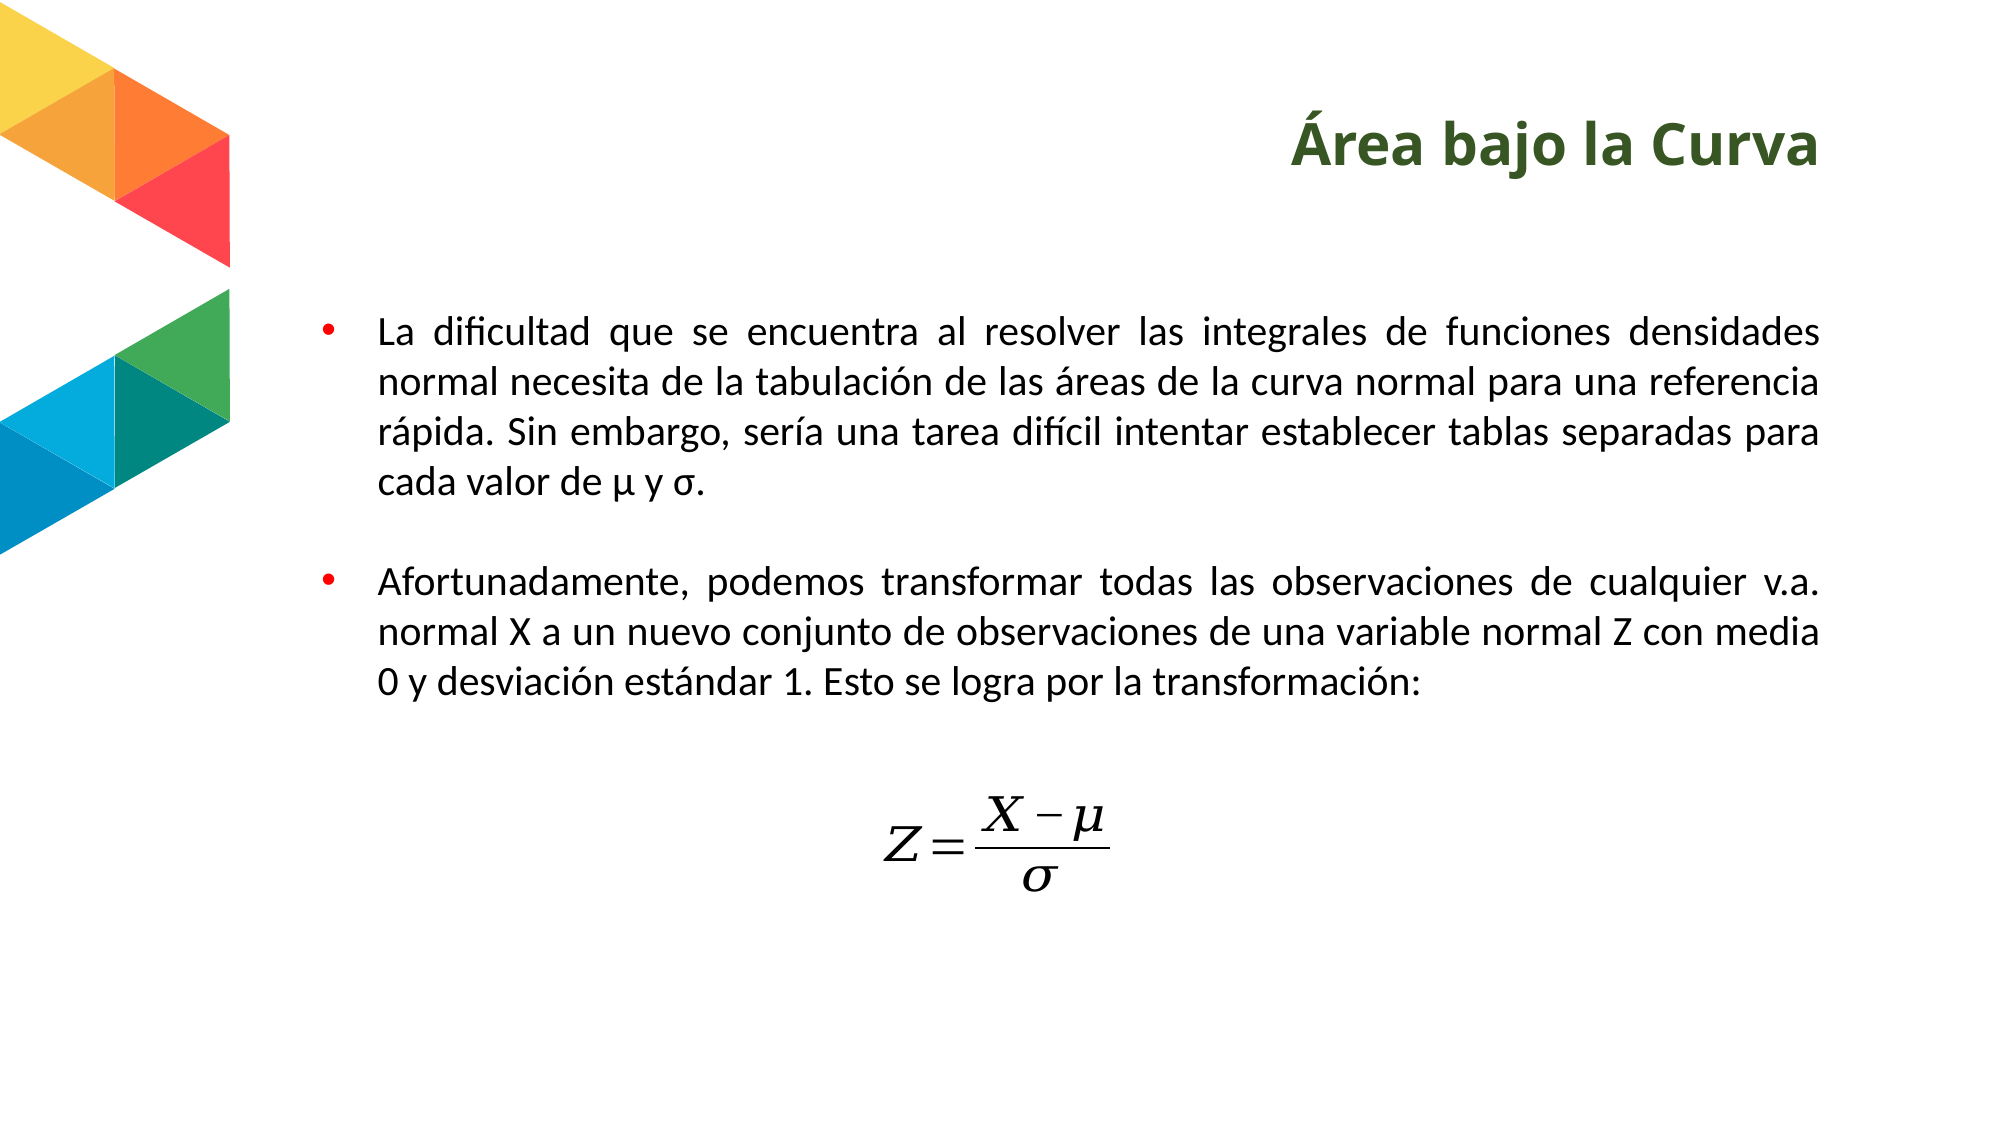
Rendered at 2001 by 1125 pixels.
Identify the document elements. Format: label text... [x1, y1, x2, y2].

text_box La dificultad que se encuentra al resolver las integrales de funciones densidades normal necesita de la tabulación de las áreas de la curva normal para una referencia rápida. Sin embargo, sería una tarea difícil intentar establecer tablas separadas para cada valor de μ y σ. Afortunadamente, podemos transformar todas las observaciones de cualquier v.a. normal X a un nuevo conjunto de observaciones de una variable normal Z con media 0 y desviación estándar 1. Esto se logra por la transformación: [306, 296, 1836, 712]
title Área bajo la Curva [402, 108, 1836, 206]
